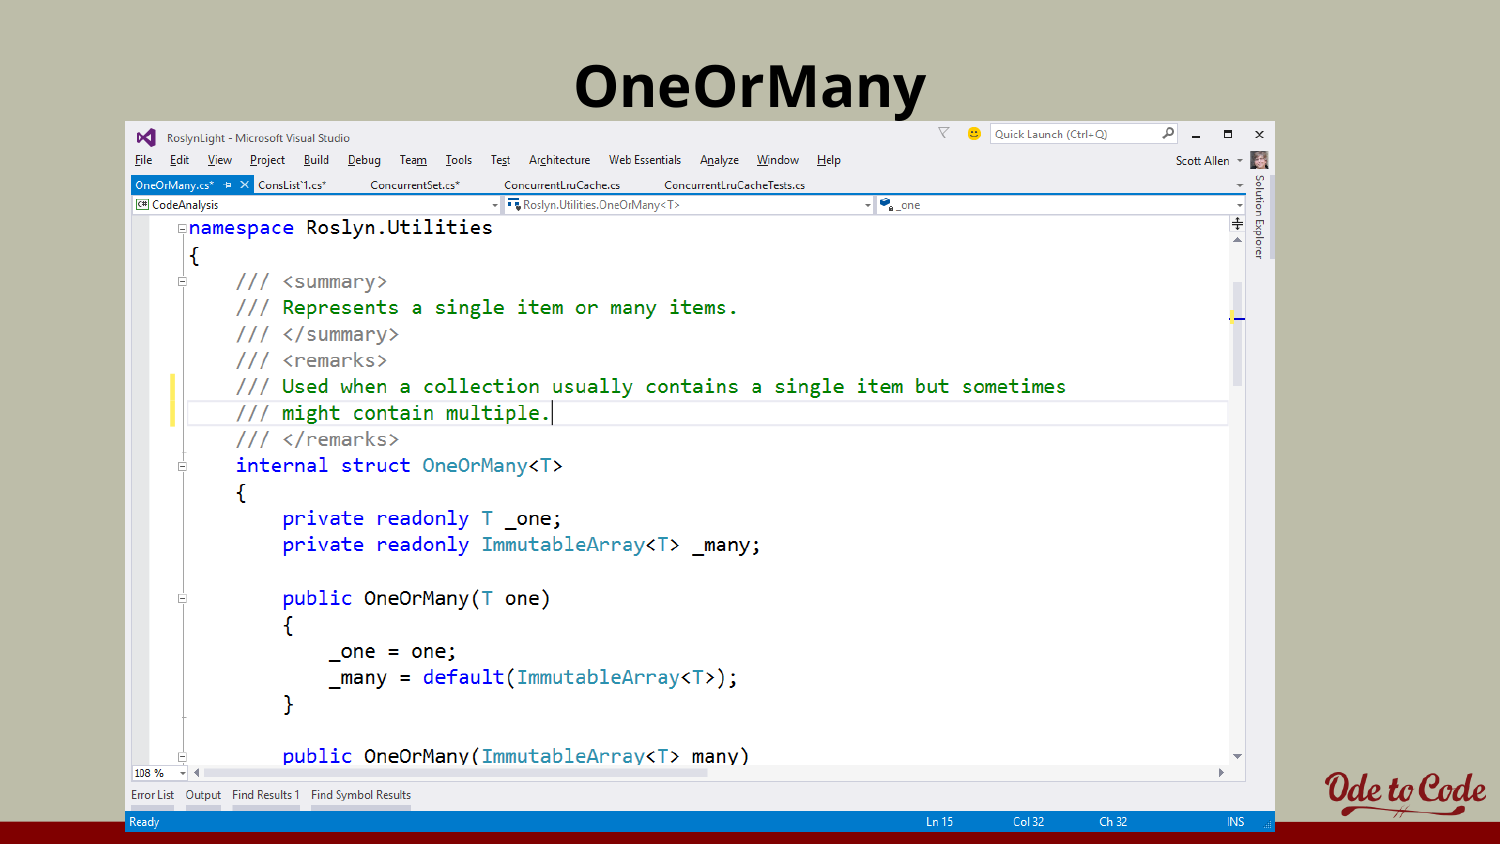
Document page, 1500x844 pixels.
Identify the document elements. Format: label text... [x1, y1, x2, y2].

picture [124, 121, 1275, 832]
title OneOrMany [74, 37, 1426, 132]
picture [1325, 772, 1486, 818]
